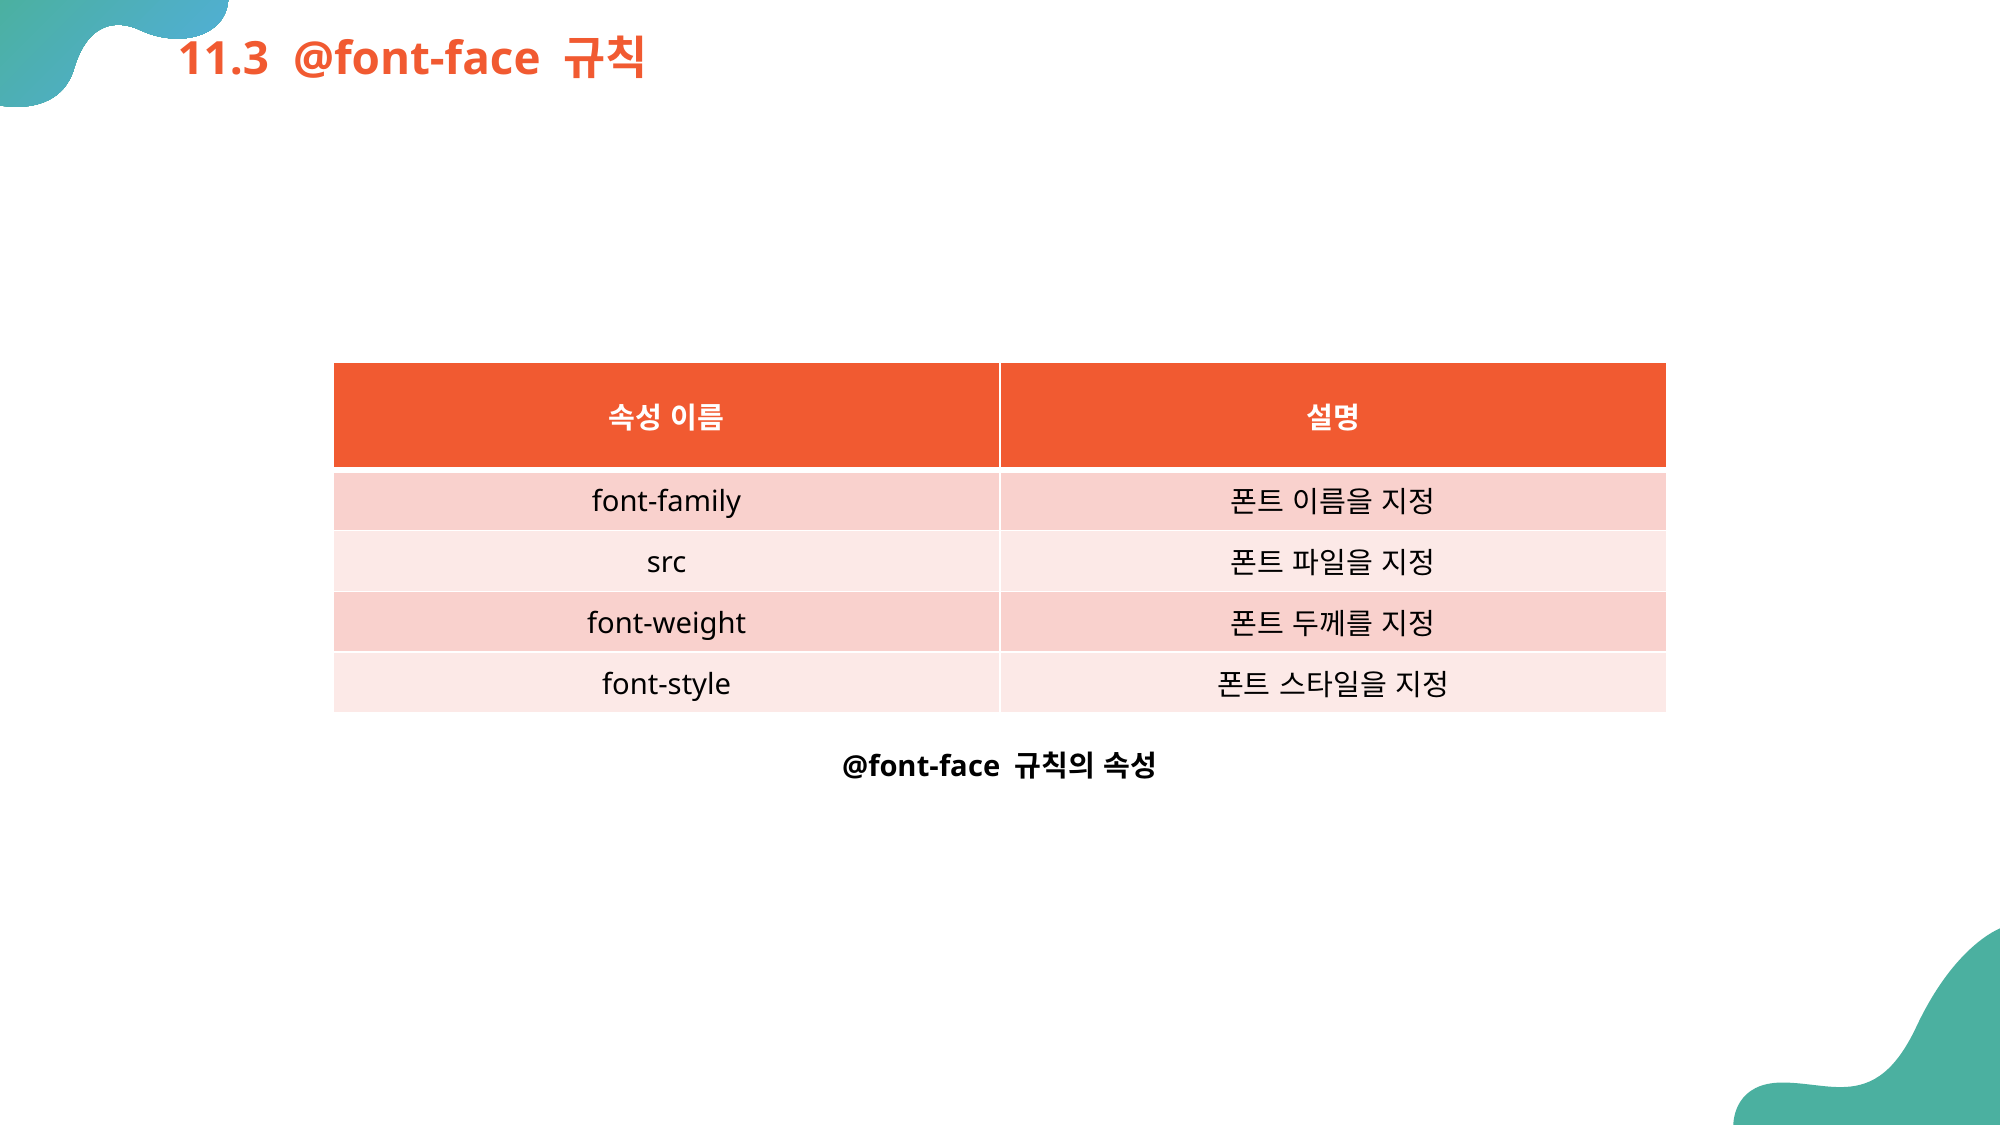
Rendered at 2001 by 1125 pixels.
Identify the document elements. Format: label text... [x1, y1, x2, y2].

table_cell 폰트 이름을 지정 [1001, 473, 1666, 530]
table_header 설명 [1001, 363, 1666, 467]
text_box @font-face 규칙의 속성 [827, 739, 1173, 790]
table_cell src [334, 531, 999, 591]
table_cell 폰트 파일을 지정 [1001, 531, 1666, 591]
table_cell font-weight [334, 592, 999, 651]
table_cell font-family [334, 473, 999, 530]
title 11.3 @font-face 규칙 [162, 27, 2000, 93]
table_cell font-style [334, 653, 999, 712]
table_cell 폰트 두께를 지정 [1001, 592, 1666, 651]
table_cell 폰트 스타일을 지정 [1001, 653, 1666, 712]
table_header 속성 이름 [334, 363, 999, 467]
